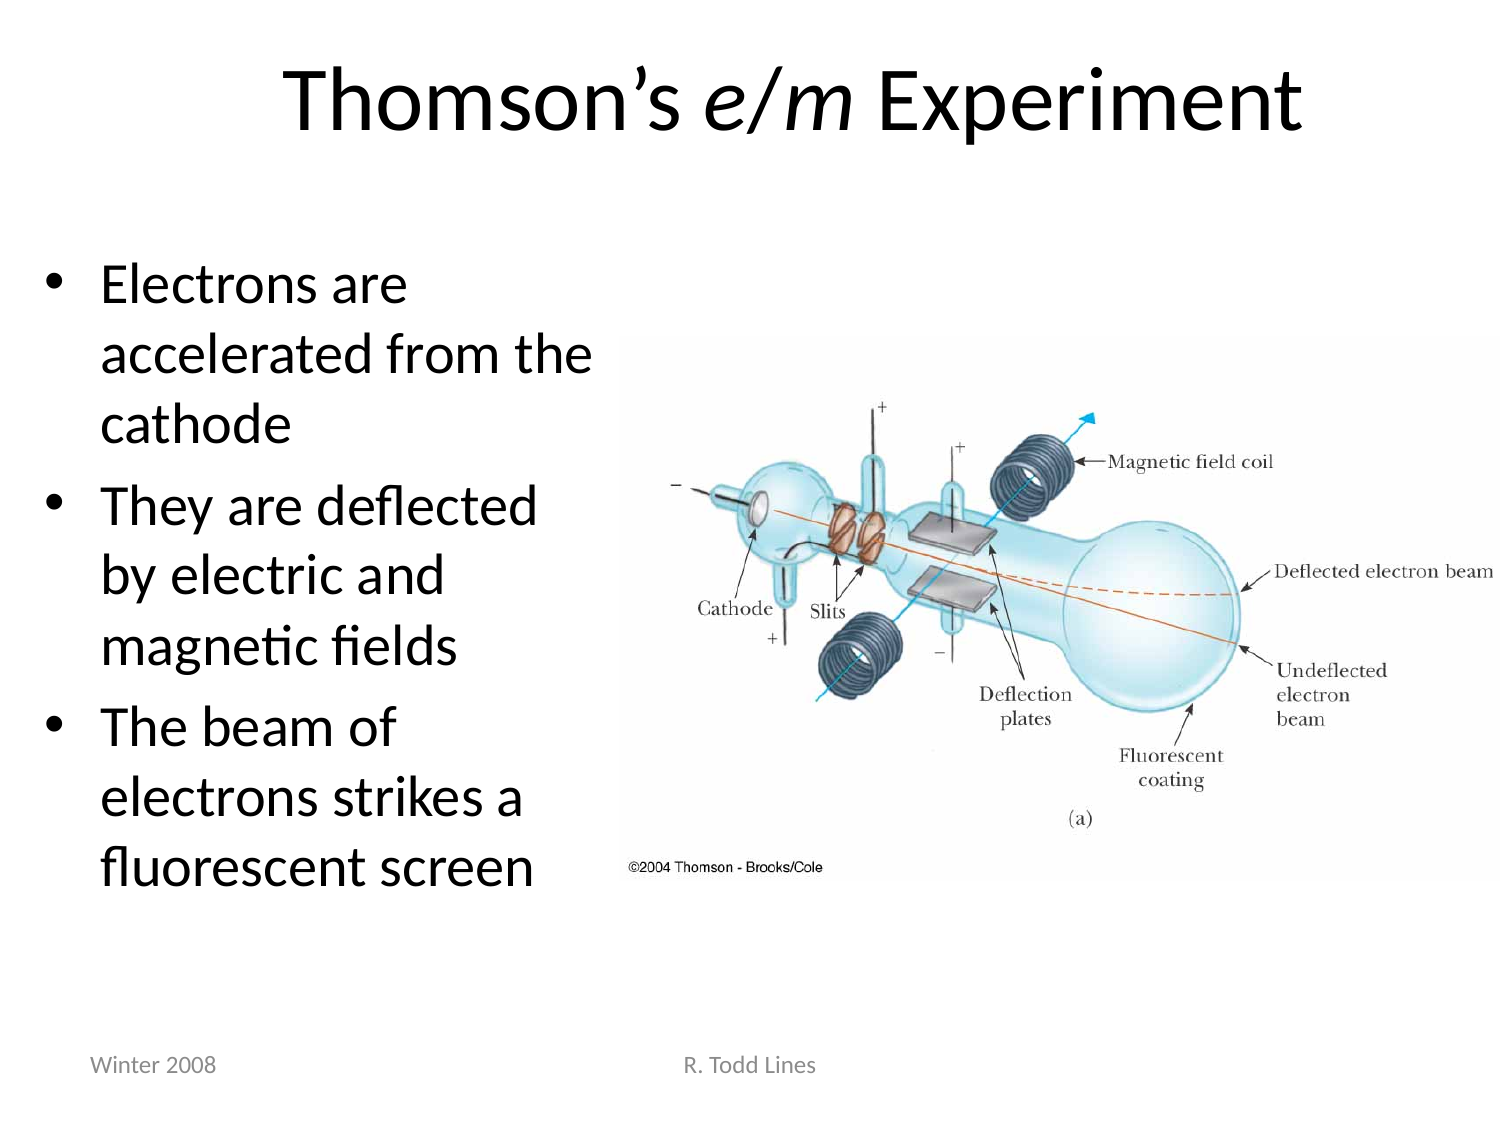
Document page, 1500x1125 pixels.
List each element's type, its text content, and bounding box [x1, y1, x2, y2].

slide_number Winter 2008 [75, 1024, 425, 1103]
footer R. Todd Lines [512, 1024, 988, 1103]
list Electrons are accelerated from the cathode They are deflected by electric and magnetic fields The beam of electrons strikes a fluorescent screen [29, 237, 615, 913]
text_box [619, 335, 1500, 881]
title Thomson’s e/m Experiment [262, 0, 1325, 188]
